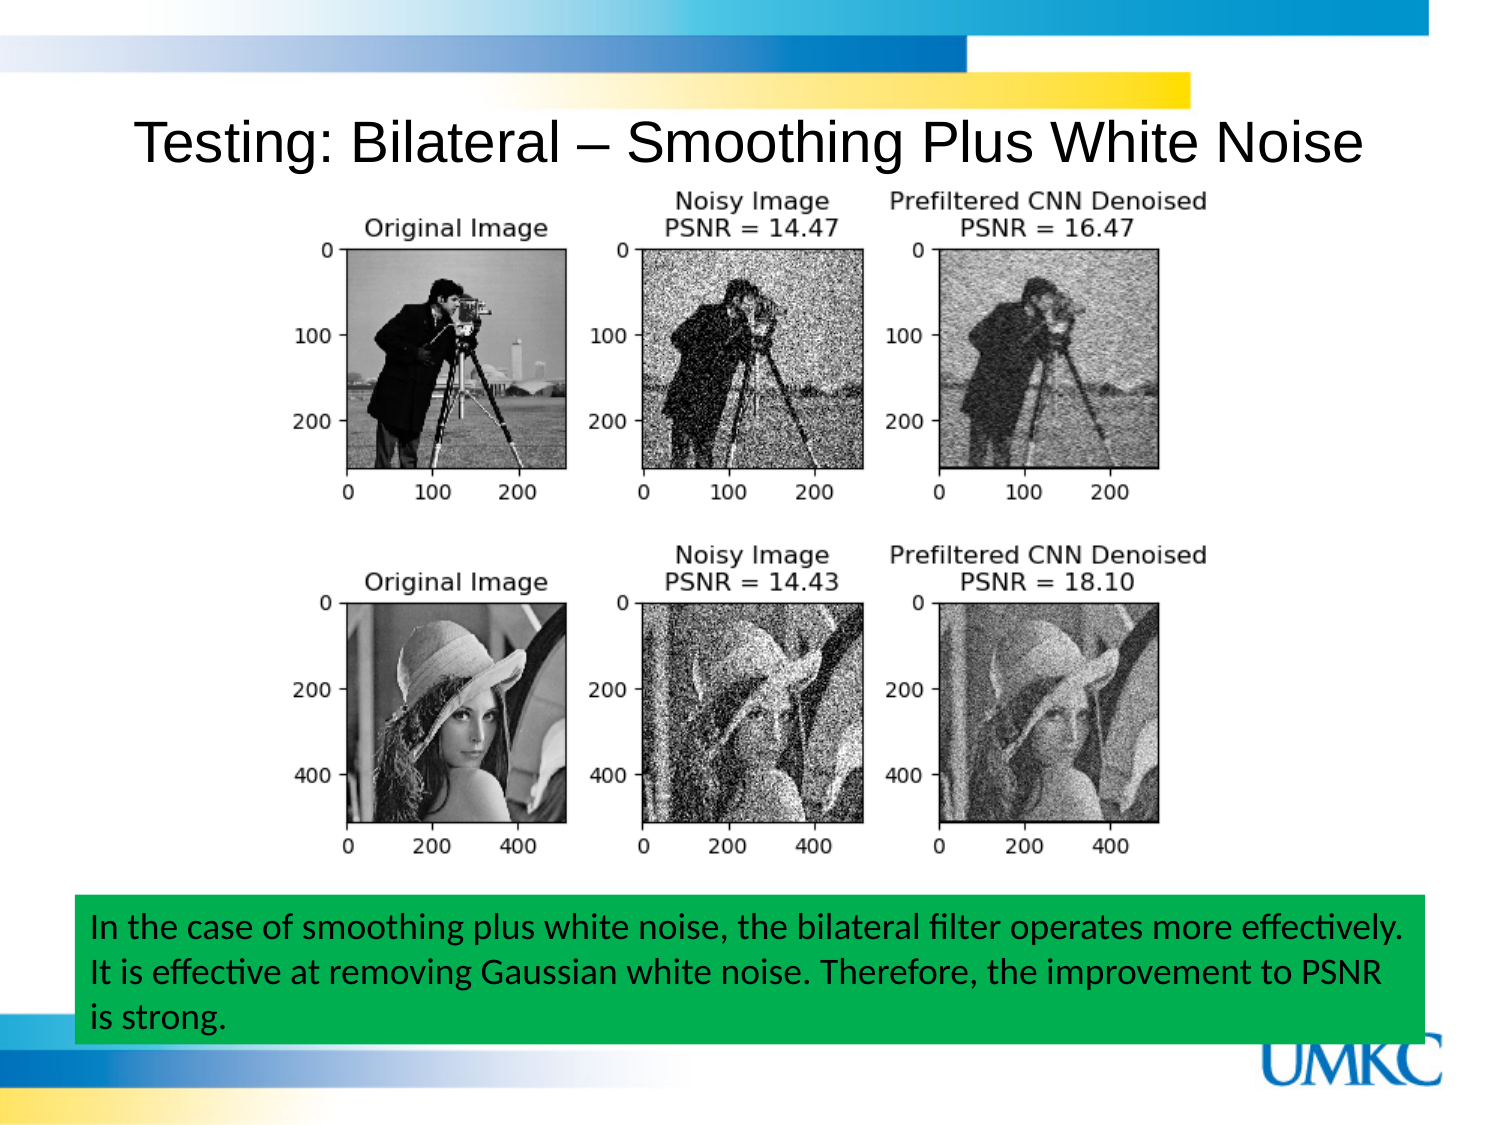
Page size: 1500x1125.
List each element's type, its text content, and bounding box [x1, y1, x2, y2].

picture [0, 0, 1500, 1125]
title Testing: Bilateral – Smoothing Plus White Noise [75, 45, 1425, 233]
text_box In the case of smoothing plus white noise, the bilateral filter operates more effectively. It is effective at removing Gaussian white noise. Therefore, the improvement to PSNR is strong. [74, 894, 1425, 1045]
